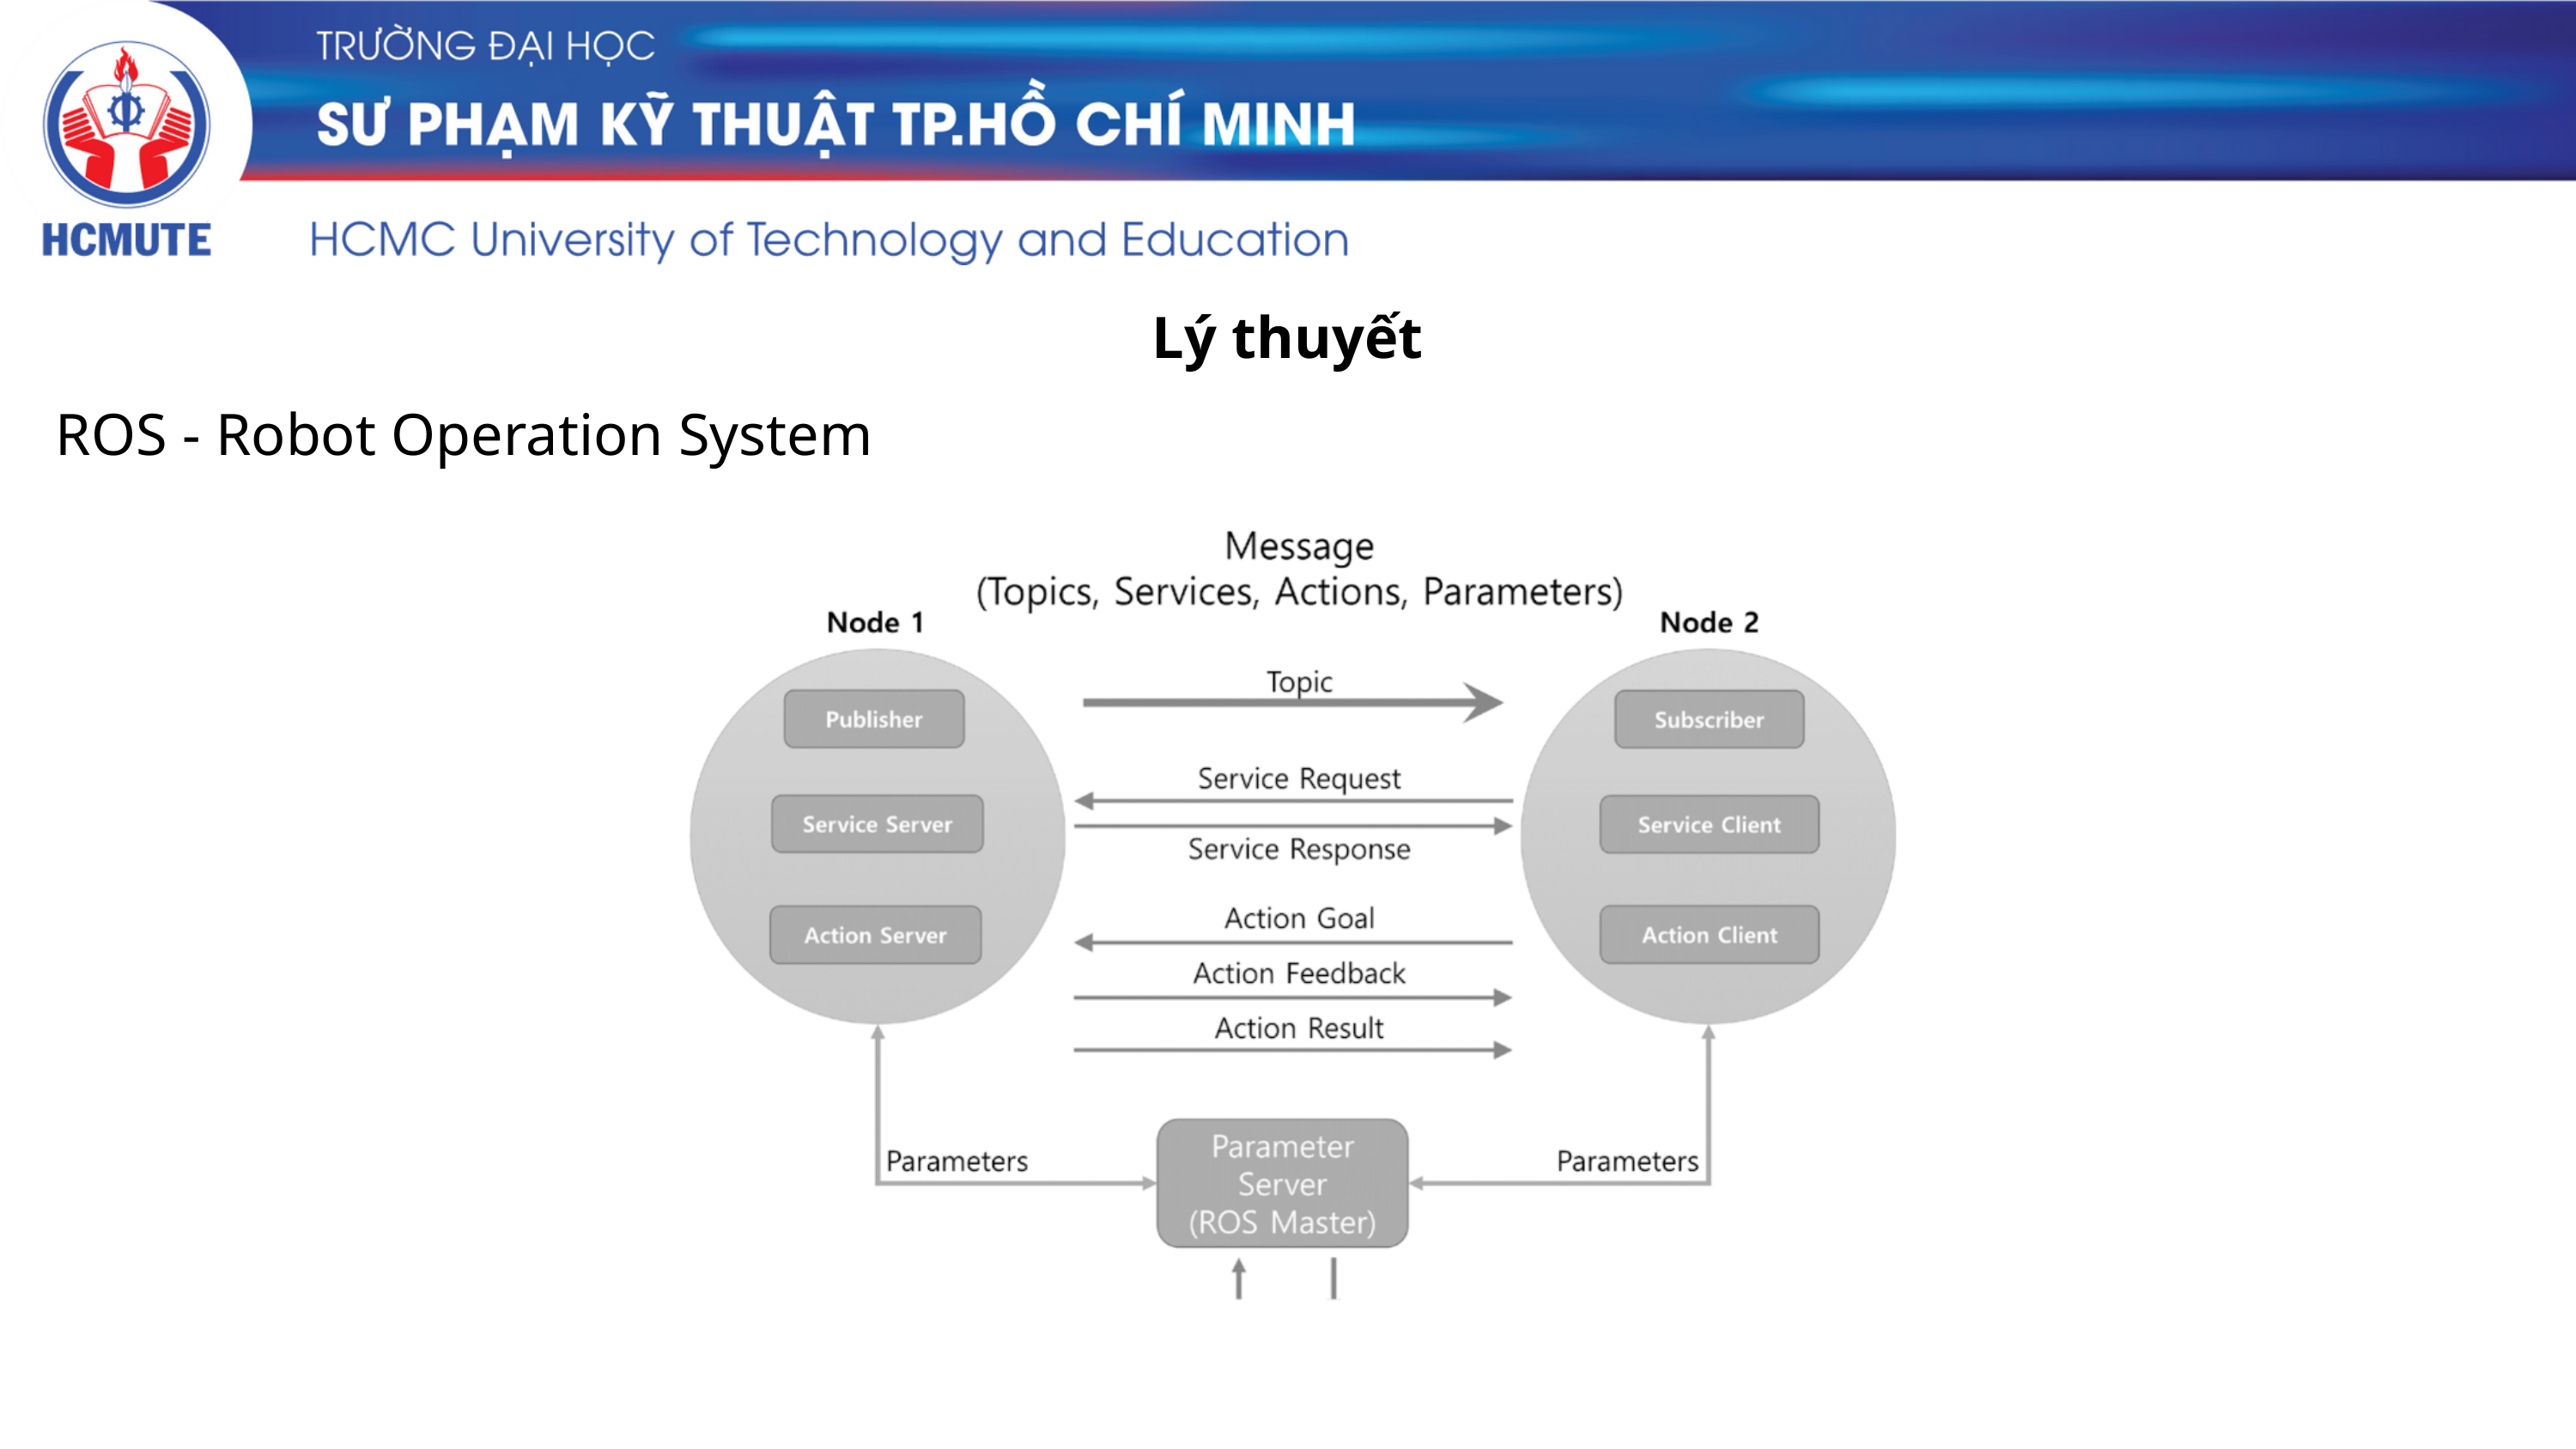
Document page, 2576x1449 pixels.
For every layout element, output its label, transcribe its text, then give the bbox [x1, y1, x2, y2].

text_box [0, 0, 2576, 265]
text_box ROS - Robot Operation System [43, 391, 939, 473]
text_box Lý thuyết [960, 294, 1616, 377]
picture [633, 488, 1950, 1337]
